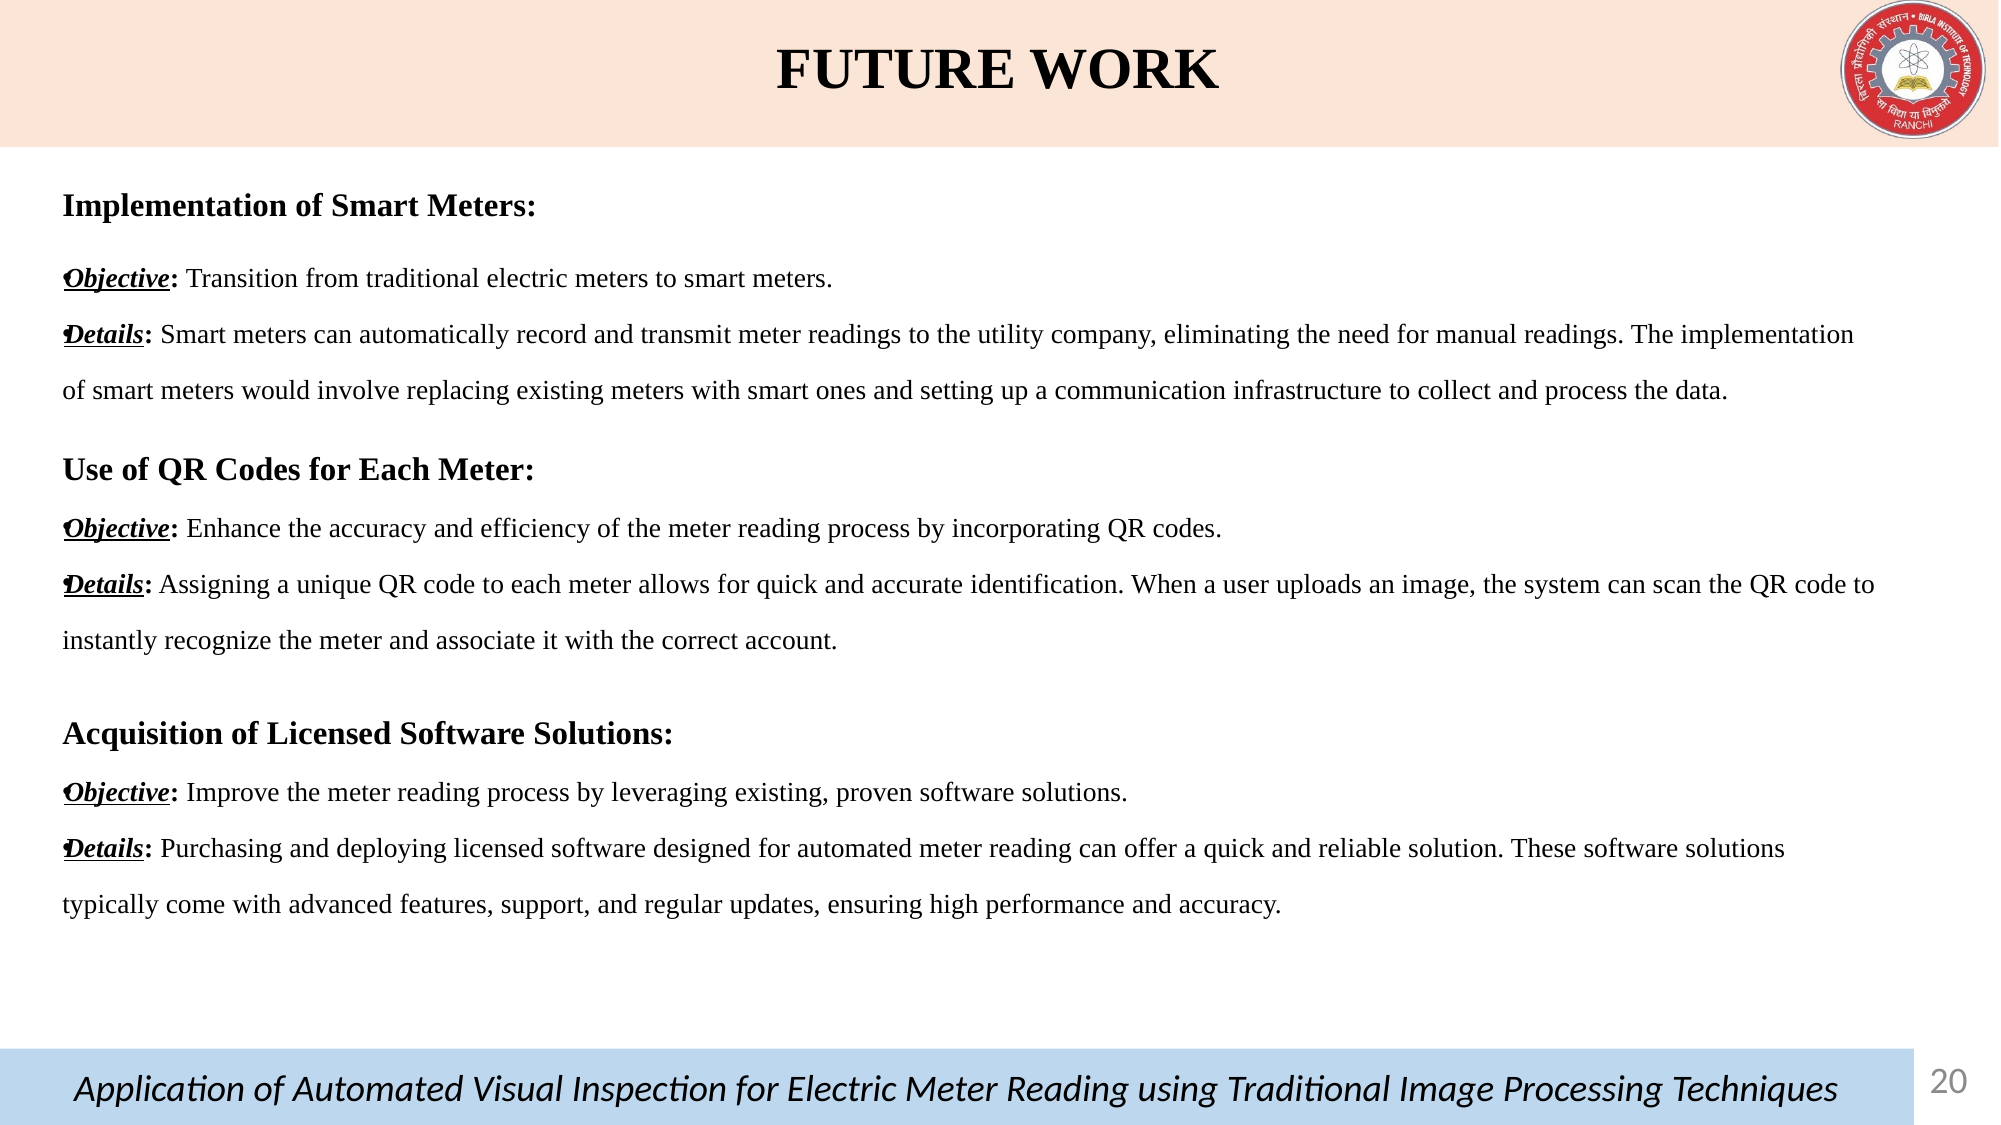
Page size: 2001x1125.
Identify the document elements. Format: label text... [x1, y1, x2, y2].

list Implementation of Smart Meters: Objective: Transition from traditional electric meters to smart meters. Details: Smart meters can automatically record and transmit meter readings to the utility company, eliminating the need for manual readings. The implementation of smart meters would involve replacing existing meters with smart ones and setting up a communication infrastructure to collect and process the data. Use of QR Codes for Each Meter: Objective: Enhance the accuracy and efficiency of the meter reading process by incorporating QR codes. Details: Assigning a unique QR code to each meter allows for quick and accurate identification. When a user uploads an image, the system can scan the QR code to instantly recognize the meter and associate it with the correct account. Acquisition of Licensed Software Solutions: Objective: Improve the meter reading process by leveraging existing, proven software solutions. Details: Purchasing and deploying licensed software designed for automated meter reading can offer a quick and reliable solution. These software solutions typically come with advanced features, support, and regular updates, ensuring high performance and accuracy. [47, 175, 1893, 1020]
footer Application of Automated Visual Inspection for Electric Meter Reading using Traditional Image Processing Techniques [0, 1048, 1914, 1125]
title FUTURE WORK [0, 0, 1999, 147]
slide_number 20 [1913, 1048, 1983, 1109]
picture [1840, 0, 1988, 139]
